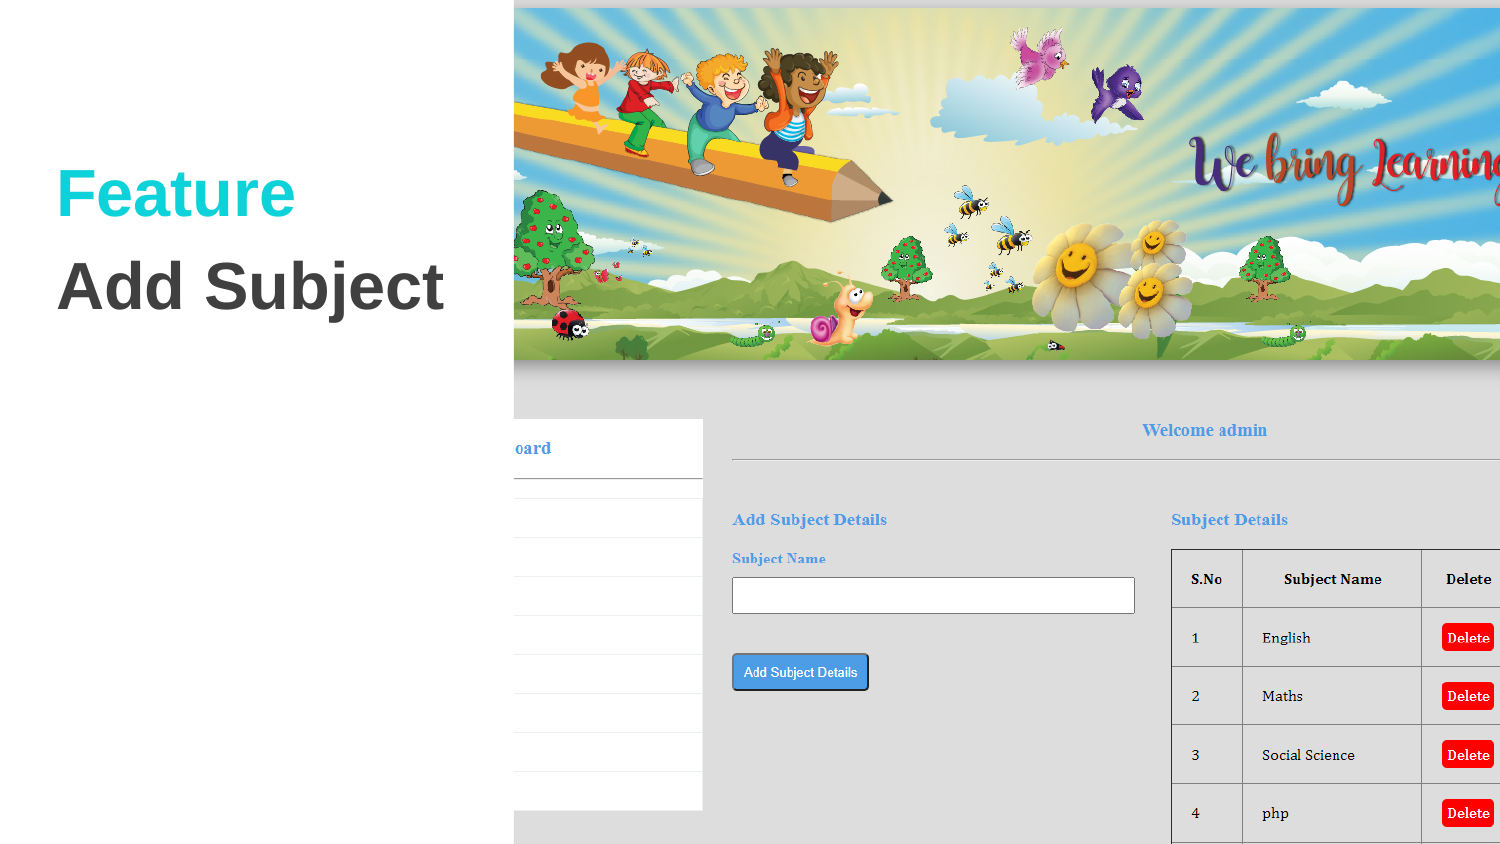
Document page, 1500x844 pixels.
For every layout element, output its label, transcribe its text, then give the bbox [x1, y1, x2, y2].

picture [513, 0, 1500, 844]
text_box Feature Add Subject [41, 76, 496, 396]
